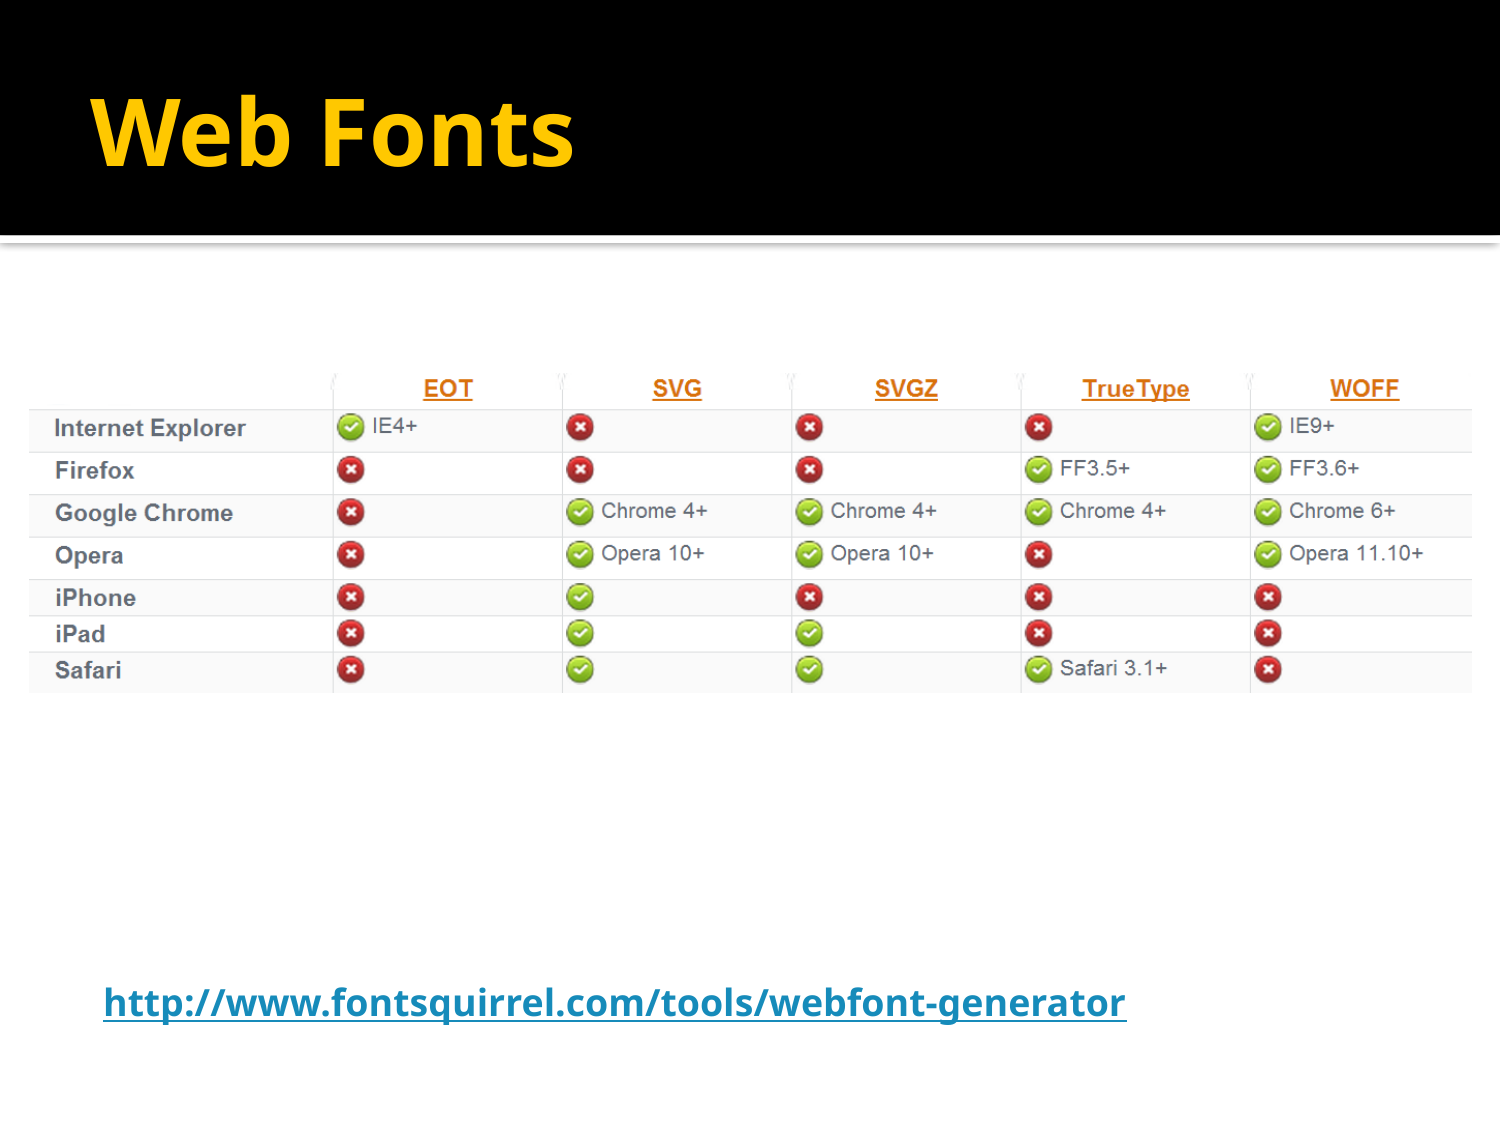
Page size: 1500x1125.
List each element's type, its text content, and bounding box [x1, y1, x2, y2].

list http://www.fontsquirrel.com/tools/webfont-generator [75, 964, 1425, 1083]
picture [29, 373, 1472, 693]
title Web Fonts [75, 26, 1425, 231]
